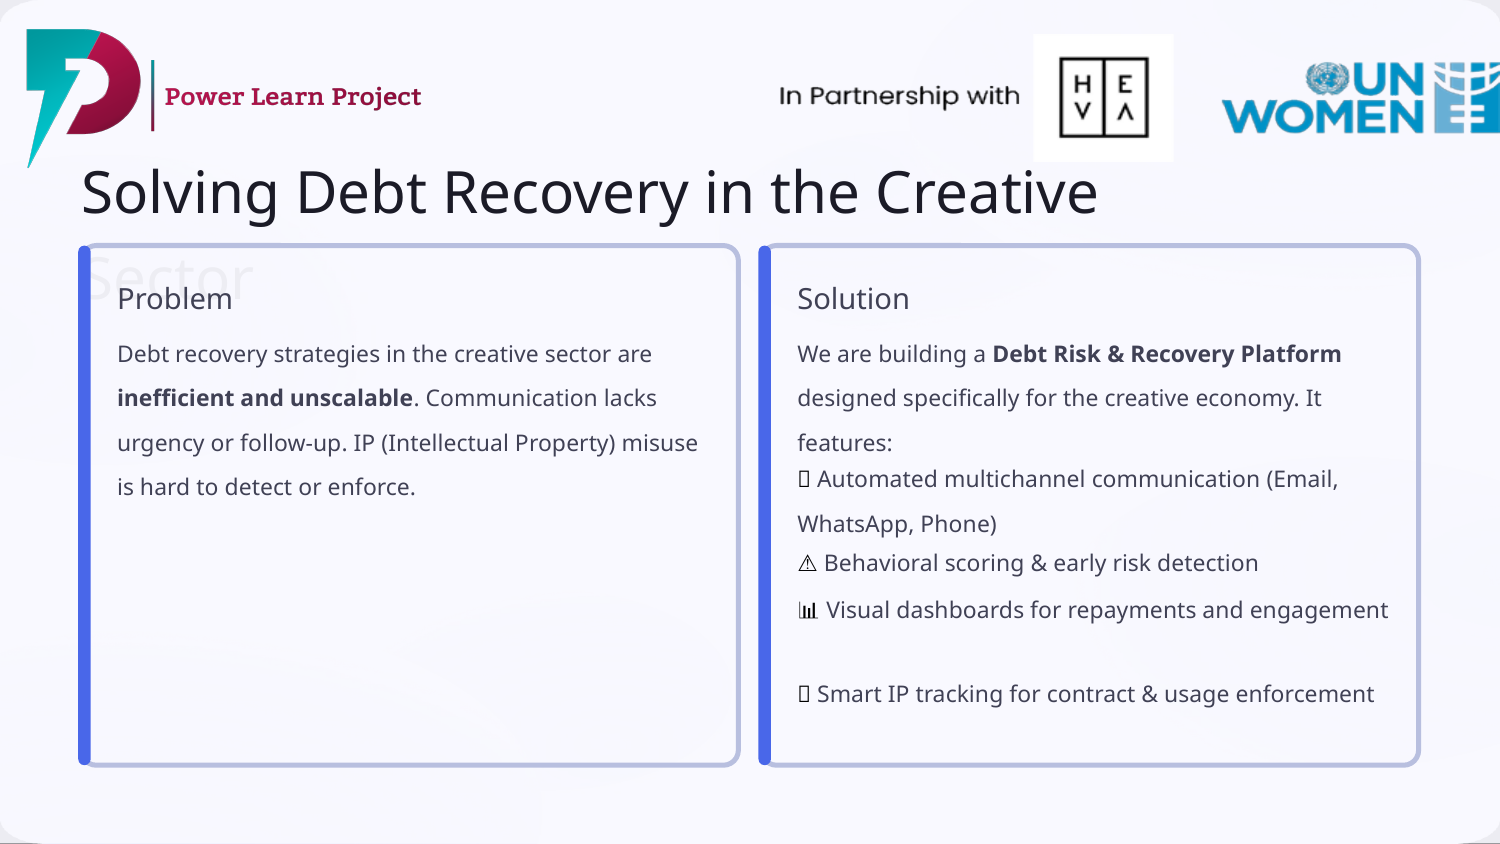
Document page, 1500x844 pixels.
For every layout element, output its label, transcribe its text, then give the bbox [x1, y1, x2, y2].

picture [11, 0, 430, 205]
text_box [758, 245, 771, 766]
picture [779, 34, 1500, 163]
text_box 📊 Visual dashboards for repayments and engagement [797, 578, 1393, 655]
text_box 📱 Automated multichannel communication (Email, WhatsApp, Phone) [797, 447, 1393, 524]
text_box We are building a Debt Risk & Recovery Platform designed specifically for the creative economy. It features: [797, 322, 1393, 434]
text_box Solution [797, 271, 1088, 309]
text_box Debt recovery strategies in the creative sector are inefficient and unscalable. Communication lacks urgency or follow-up. IP (Intellectual Property) misuse is hard to detect or enforce. [117, 322, 712, 471]
text_box 🧠 Smart IP tracking for contract & usage enforcement [797, 662, 1393, 739]
text_box [78, 245, 91, 766]
text_box Solving Debt Recovery in the Creative Sector [431, 138, 1282, 211]
text_box [89, 245, 739, 766]
text_box ⚠️ Behavioral scoring & early risk detection [797, 531, 1393, 571]
text_box [770, 245, 1419, 766]
text_box Problem [117, 271, 408, 309]
